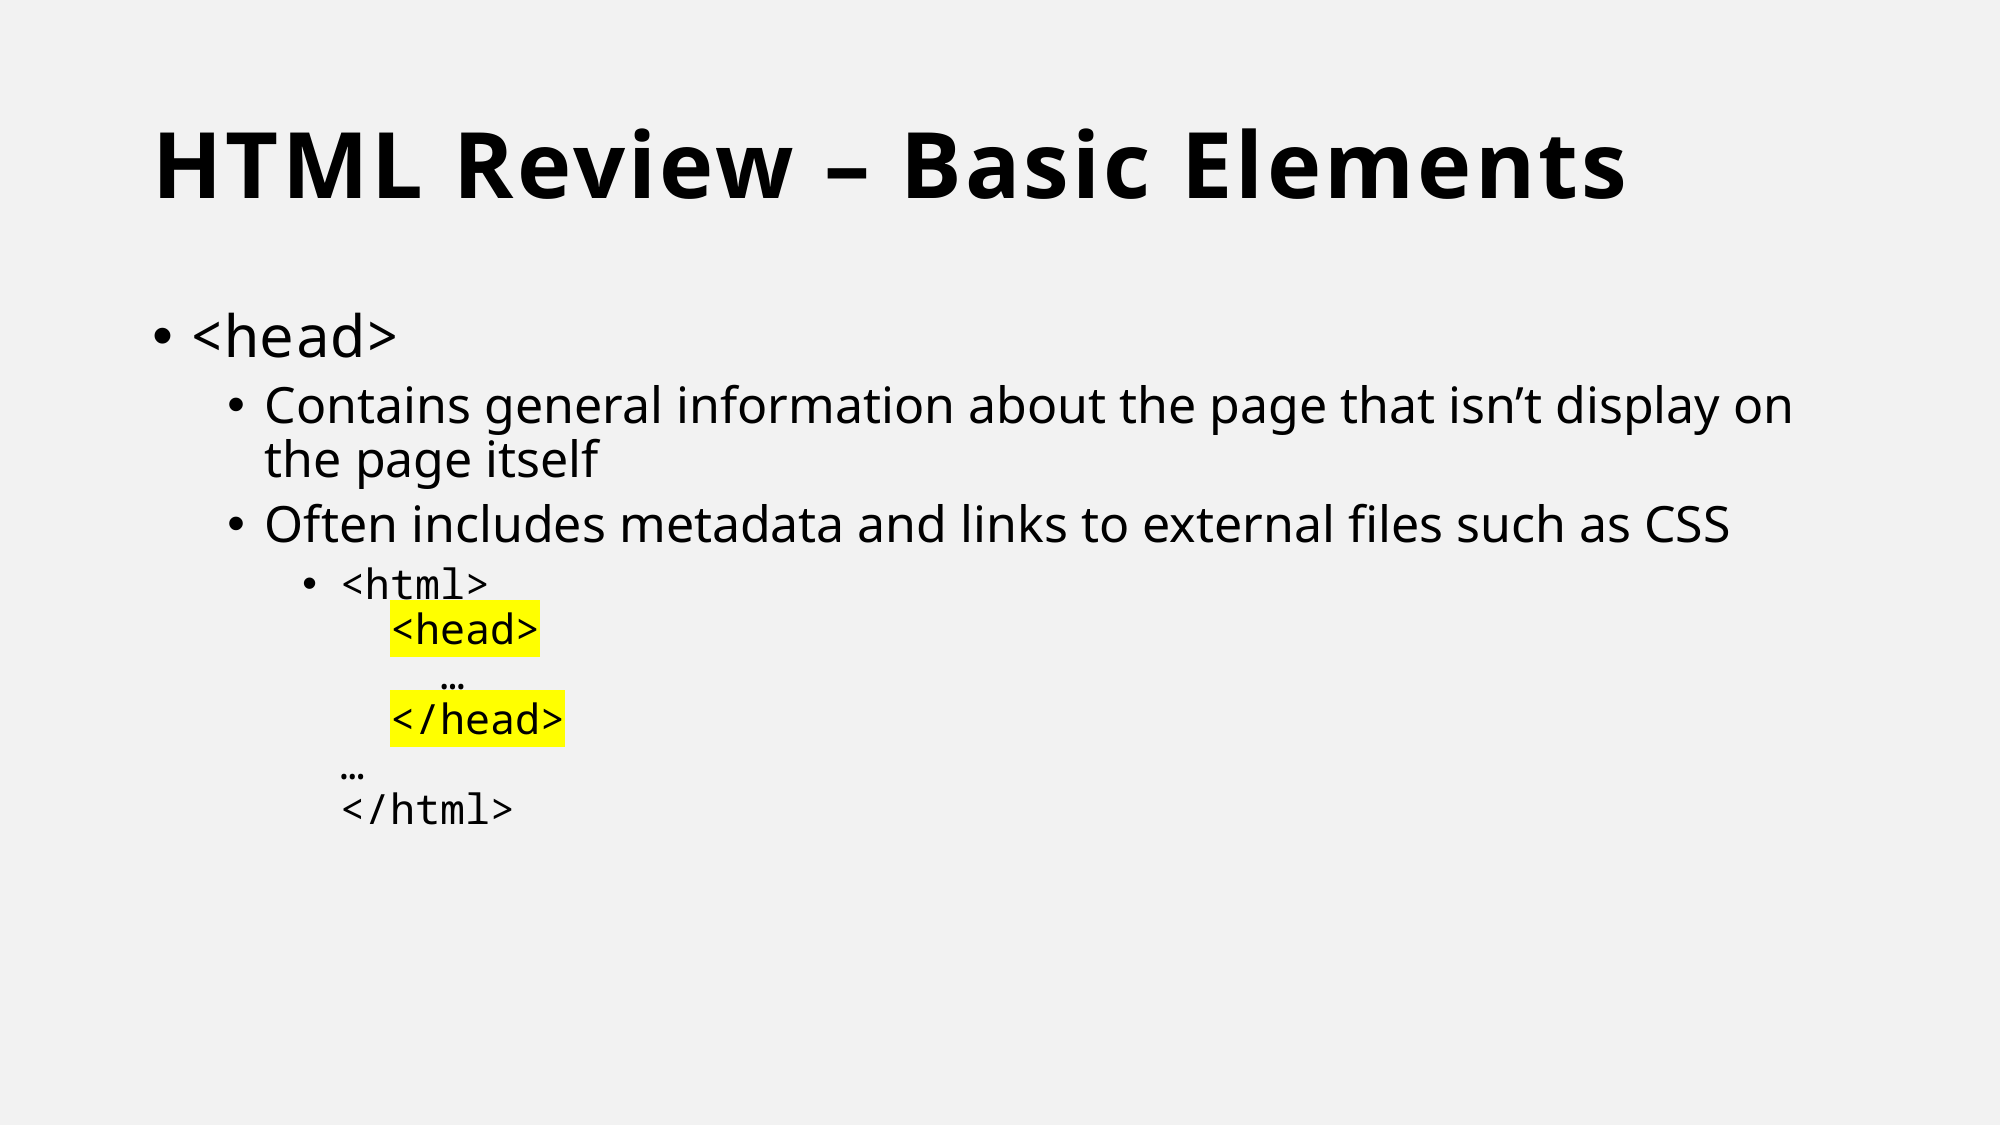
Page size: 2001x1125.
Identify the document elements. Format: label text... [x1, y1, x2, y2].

list <head> Contains general information about the page that isn’t display on the page itself Often includes metadata and links to external files such as CSS <html> <head> … </head> … </html> [137, 299, 1863, 1014]
title HTML Review – Basic Elements [137, 59, 1863, 278]
